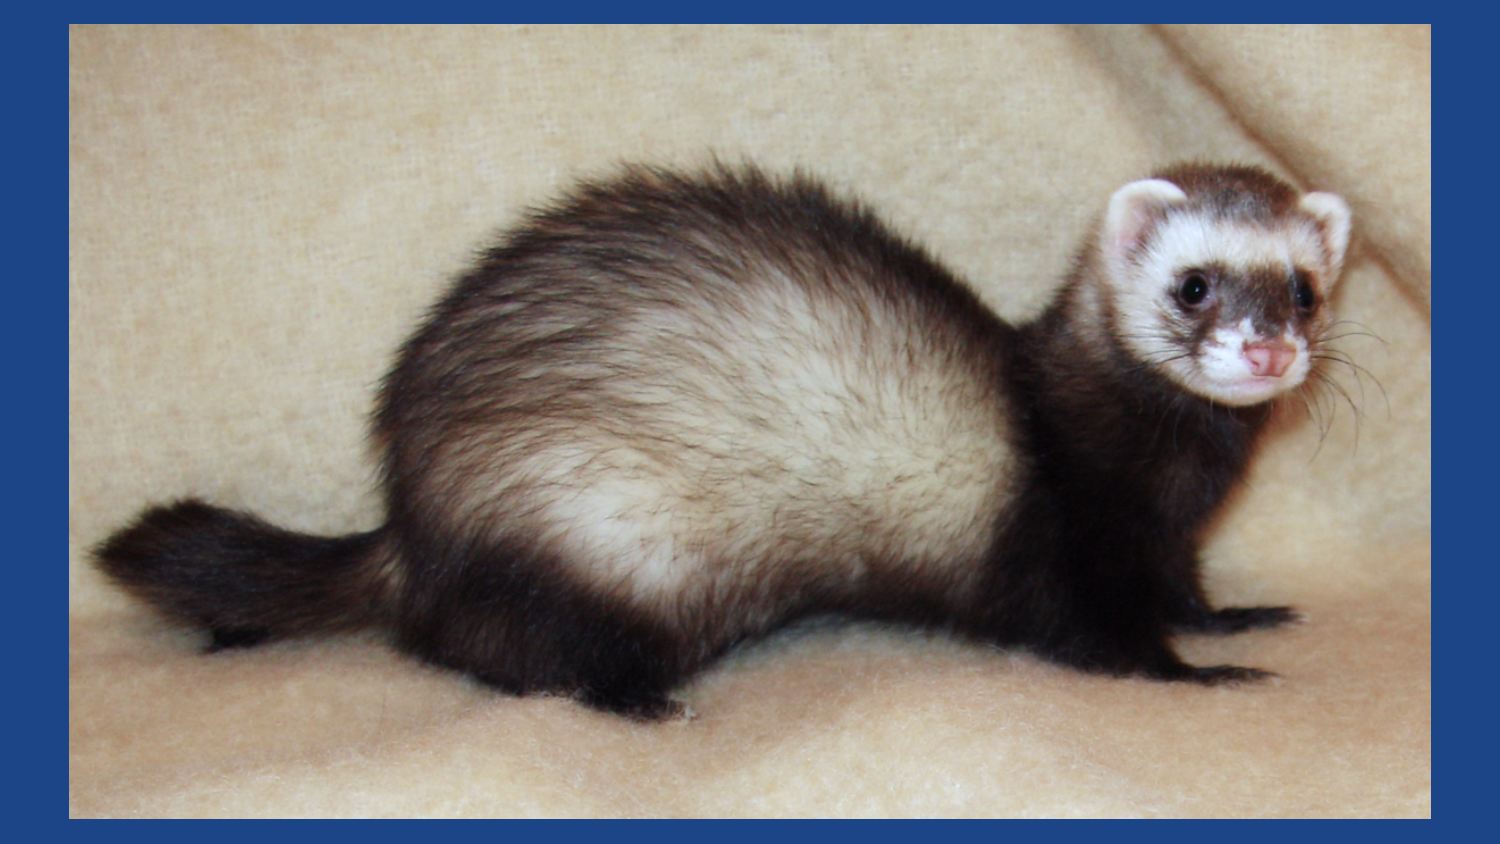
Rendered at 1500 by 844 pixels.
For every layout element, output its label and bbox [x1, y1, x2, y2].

picture [69, 24, 1431, 819]
